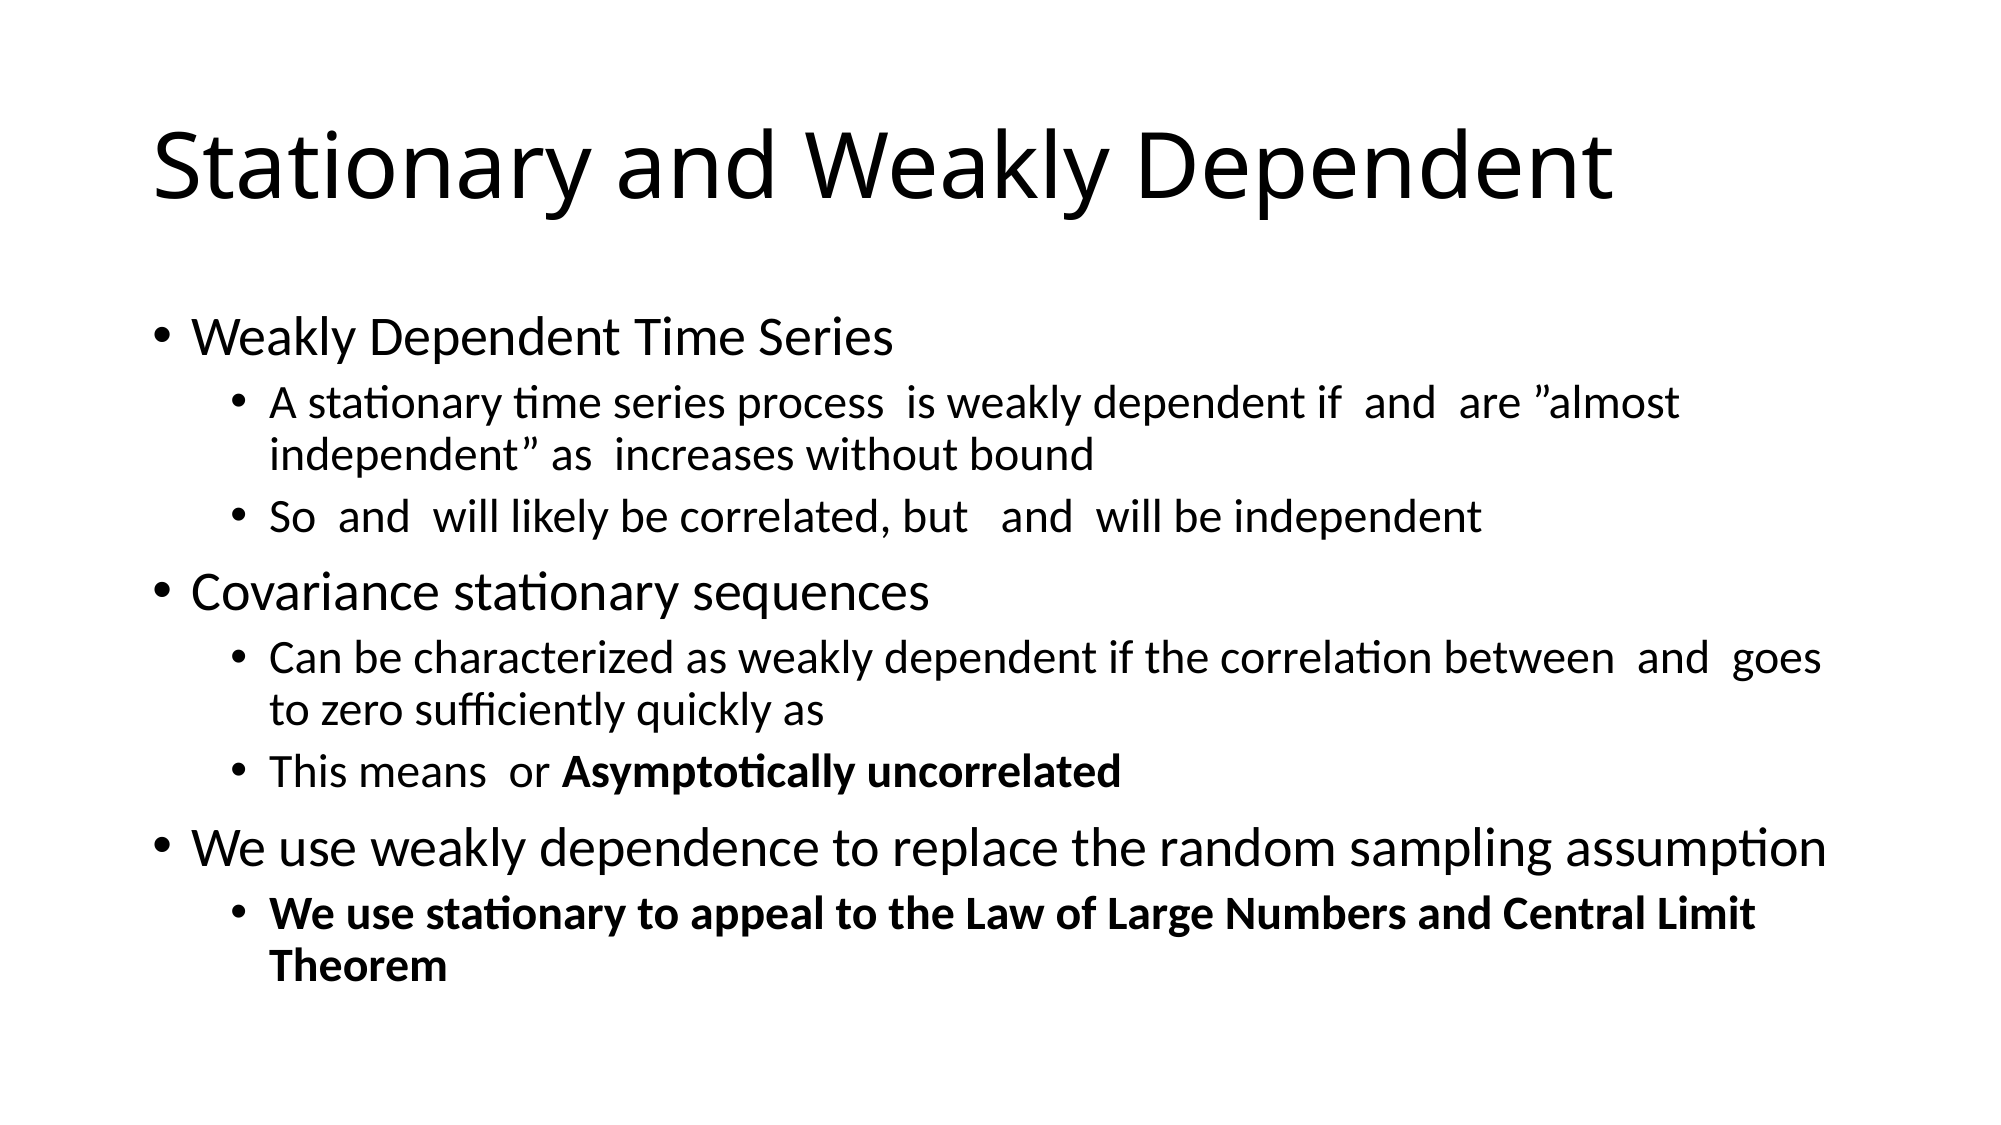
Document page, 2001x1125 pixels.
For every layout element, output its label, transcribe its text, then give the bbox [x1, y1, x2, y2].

title Stationary and Weakly Dependent [137, 59, 1863, 278]
